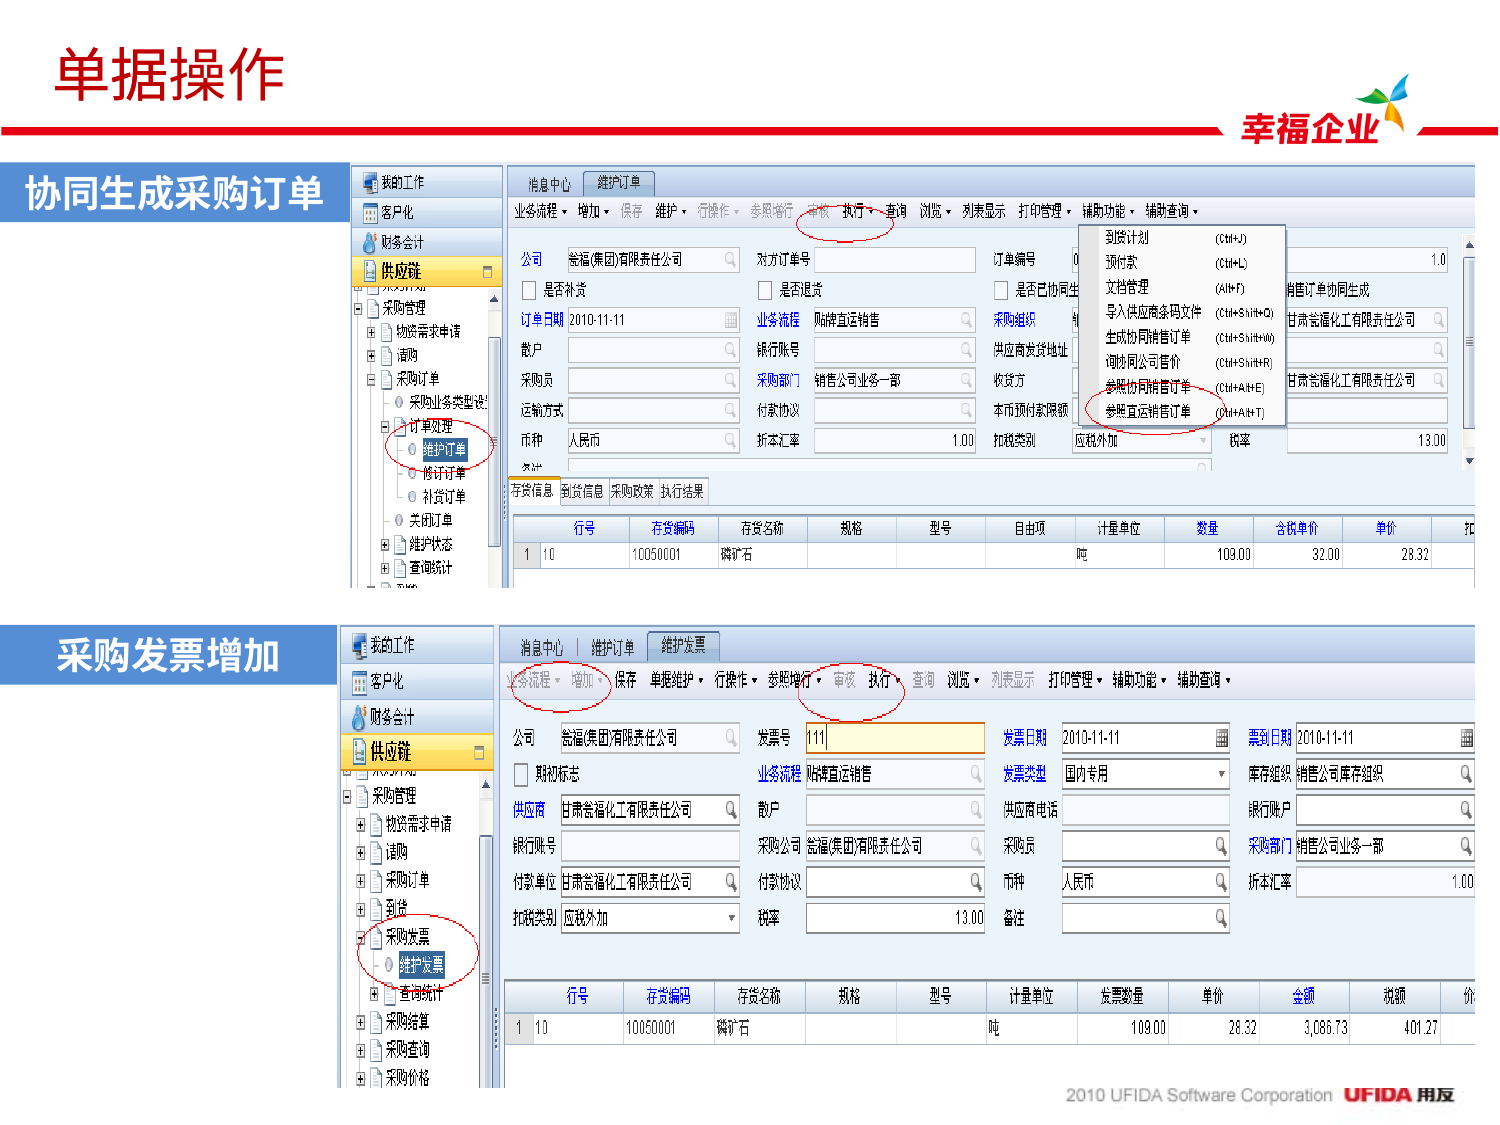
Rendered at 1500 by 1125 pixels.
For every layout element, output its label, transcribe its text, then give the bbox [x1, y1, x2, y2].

picture [337, 624, 1500, 1125]
text_box 采购发票增加 [0, 624, 336, 685]
picture [1228, 62, 1417, 150]
text_box 协同生成采购订单 [0, 162, 347, 223]
picture [349, 162, 1476, 588]
text_box 单据 [37, 24, 1263, 122]
